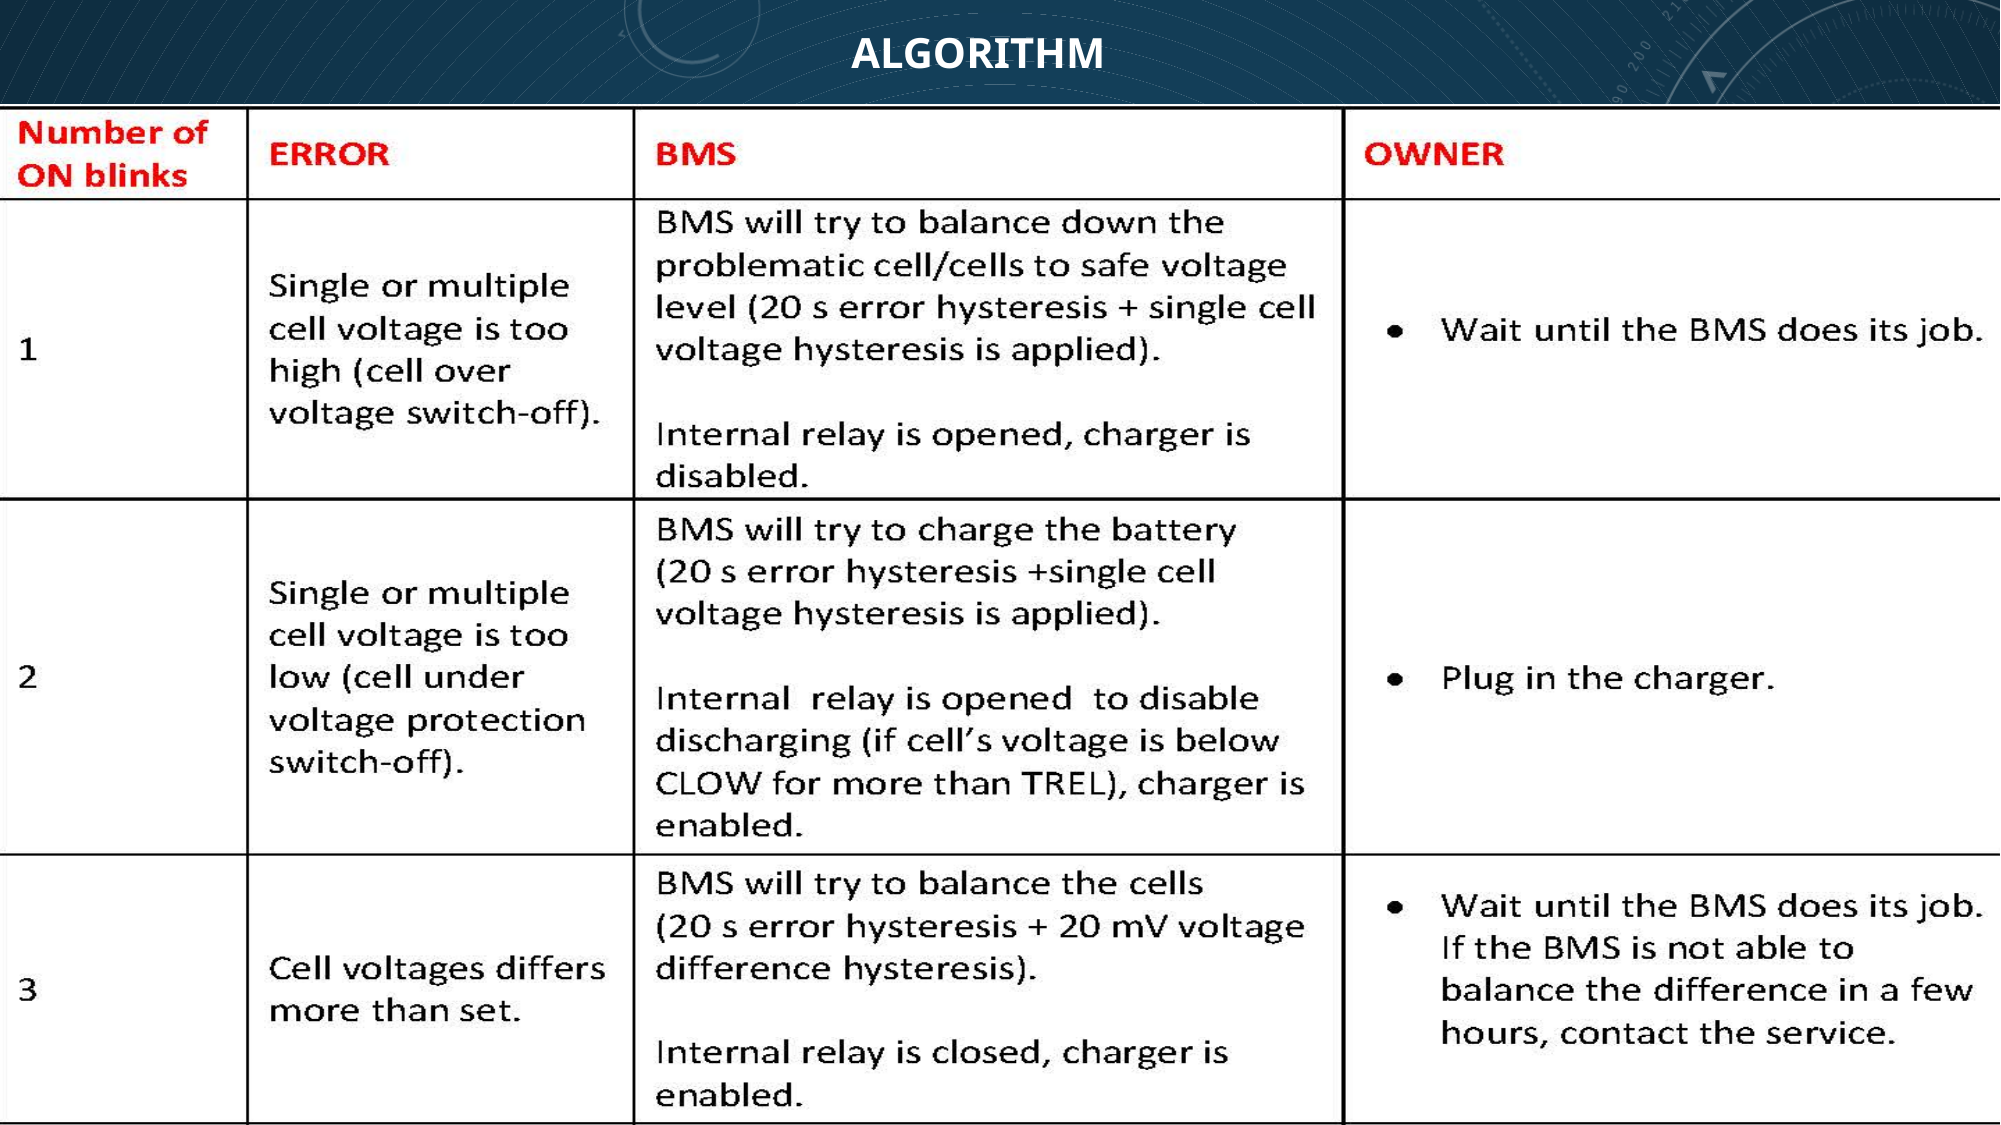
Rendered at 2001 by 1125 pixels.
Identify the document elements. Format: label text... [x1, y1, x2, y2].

picture [0, 0, 2000, 1125]
text_box ALGORITHM [836, 19, 1583, 84]
